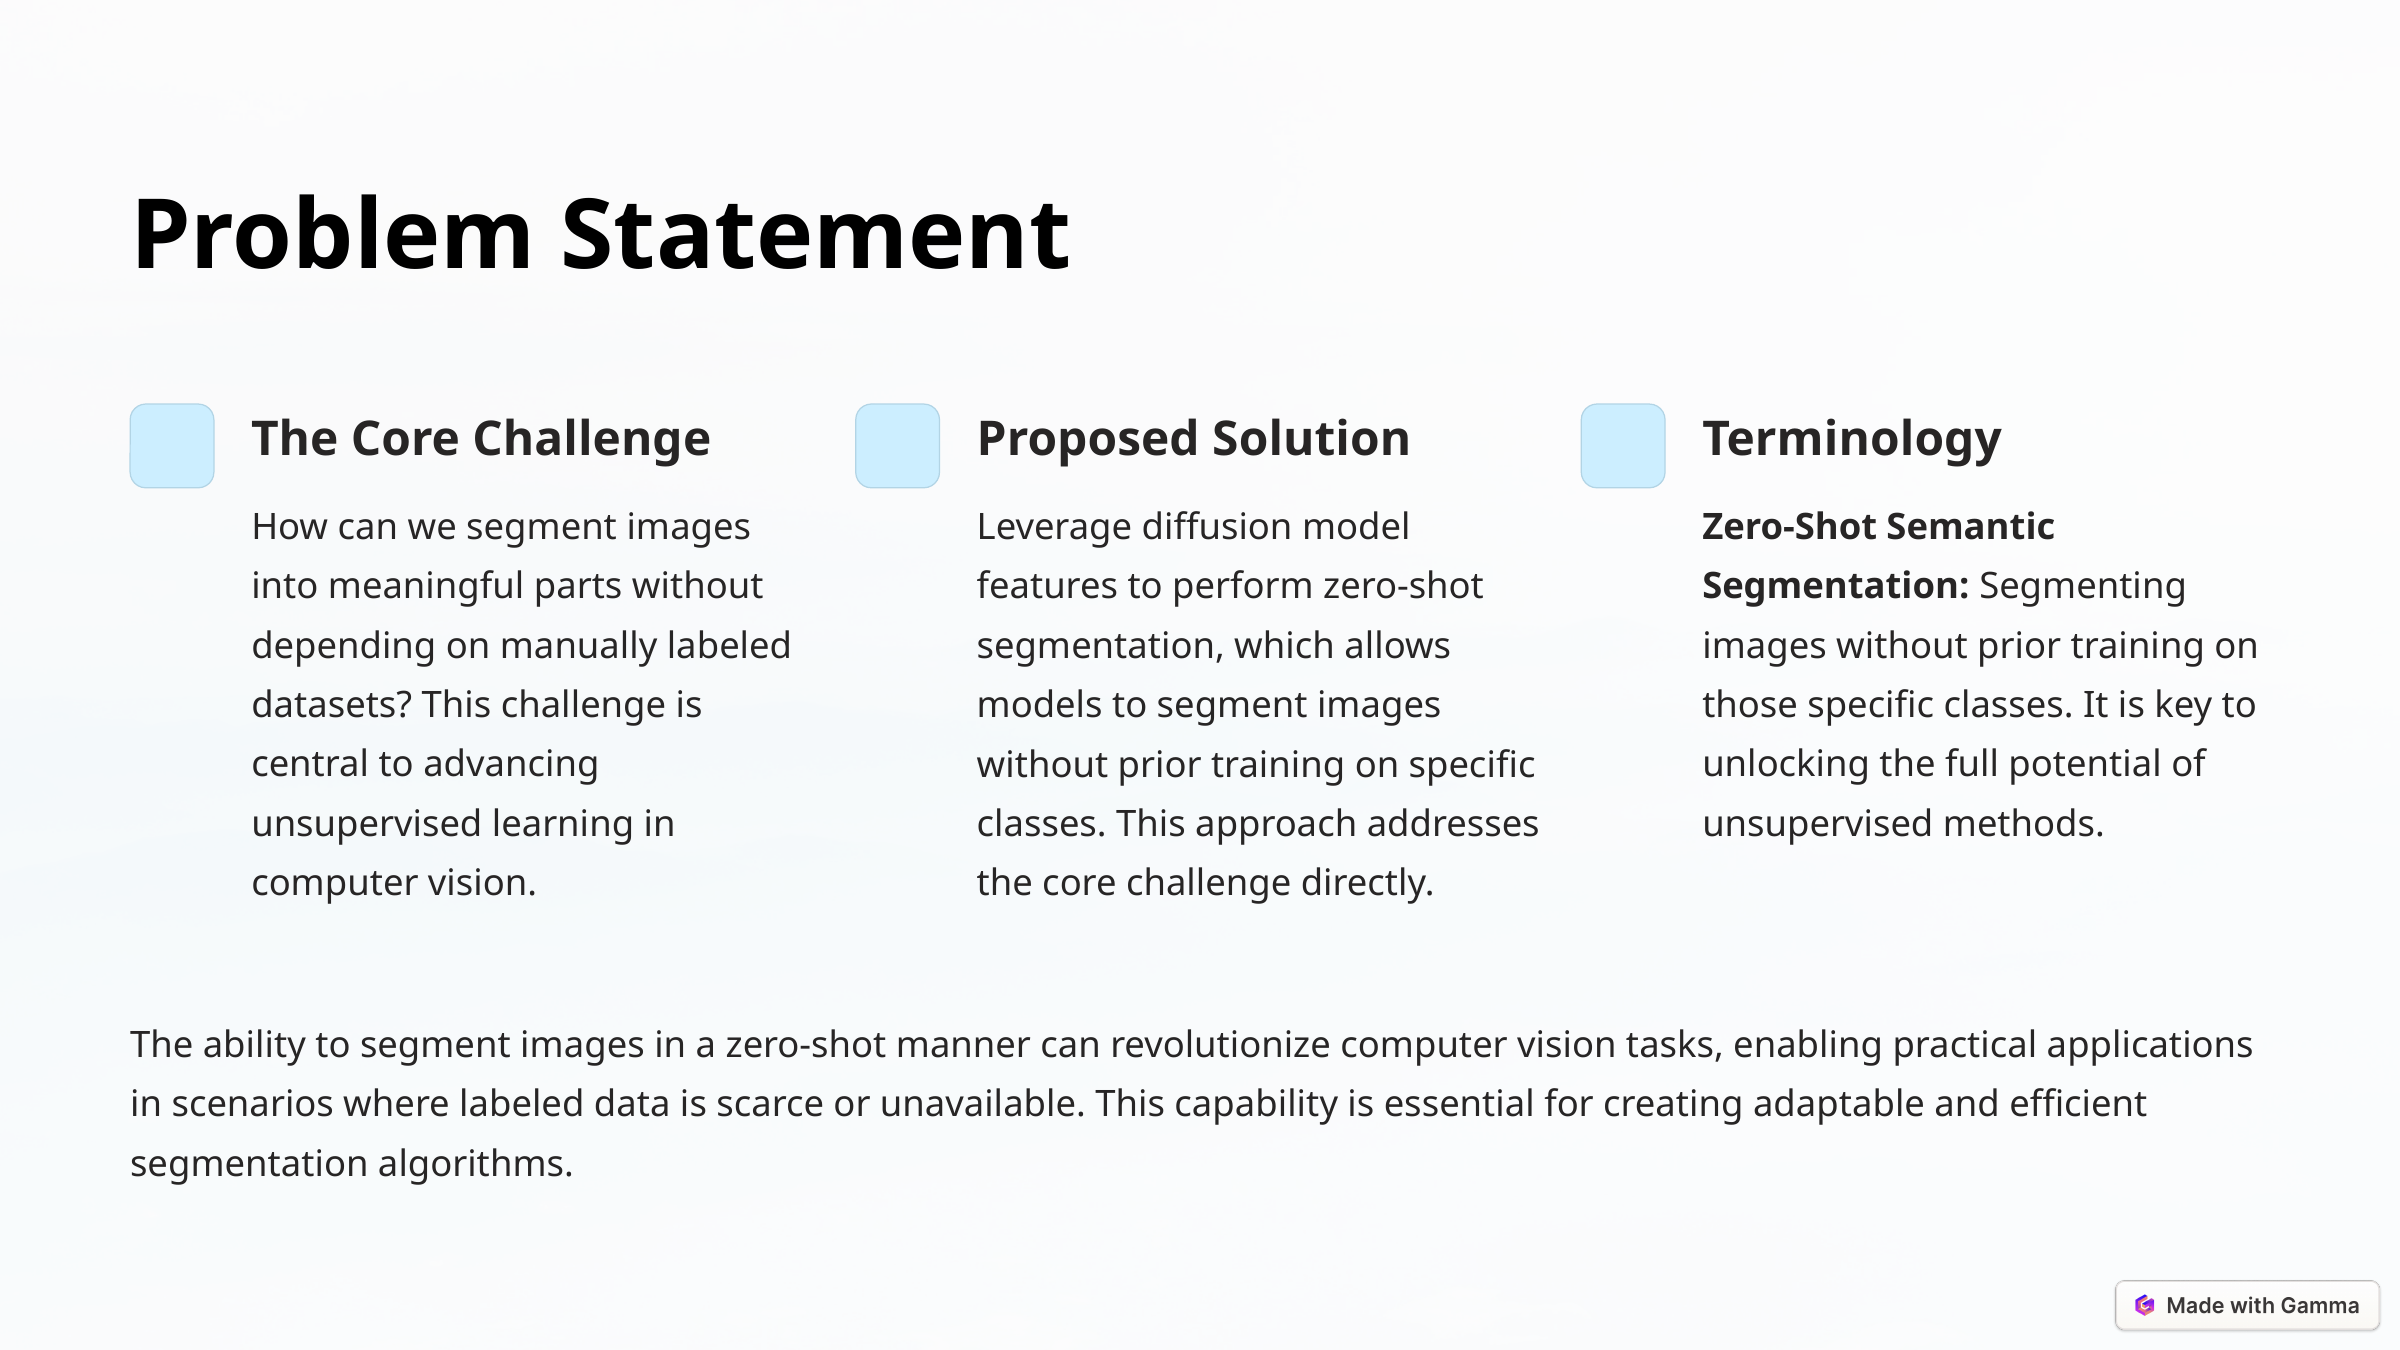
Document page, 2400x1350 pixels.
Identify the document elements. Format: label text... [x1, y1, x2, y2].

text_box The ability to segment images in a zero-shot manner can revolutionize computer vision tasks, enabling practical applications in scenarios where labeled data is scarce or unavailable. This capability is essential for creating adaptable and efficient segmentation algorithms. [130, 1005, 2270, 1185]
text_box How can we segment images into meaningful parts without depending on manually labeled datasets? This challenge is central to advancing unsupervised learning in computer vision. [251, 487, 819, 905]
text_box Problem Statement [130, 165, 1107, 288]
text_box Proposed Solution [976, 404, 1465, 466]
text_box Leverage diffusion model features to perform zero-shot segmentation, which allows models to segment images without prior training on specific classes. This approach addresses the core challenge directly. [976, 487, 1545, 964]
text_box Zero-Shot Semantic Segmentation: Segmenting images without prior training on those specific classes. It is key to unlocking the full potential of unsupervised methods. [1702, 487, 2270, 845]
text_box [1581, 403, 1666, 488]
text_box Terminology [1702, 404, 2191, 466]
text_box The Core Challenge [251, 404, 740, 466]
picture [2106, 1271, 2389, 1339]
text_box [855, 403, 940, 488]
text_box [130, 403, 214, 488]
